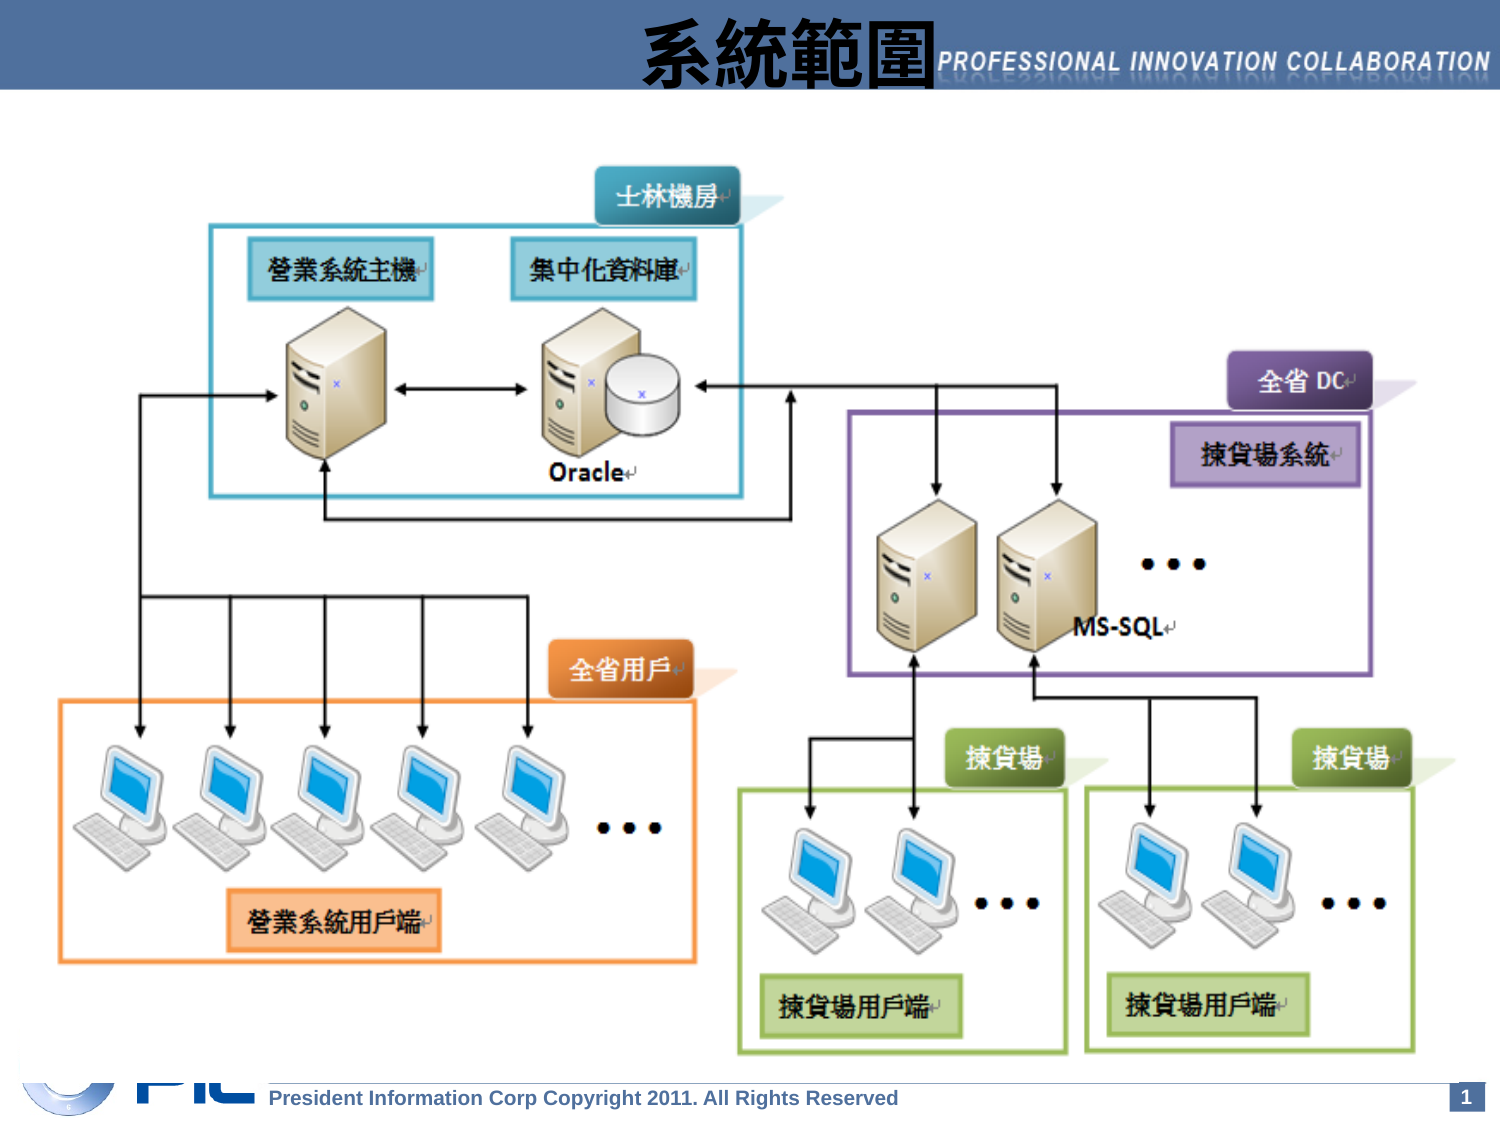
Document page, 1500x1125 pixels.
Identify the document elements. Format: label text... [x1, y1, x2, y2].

title 系統範圍 [114, 0, 1465, 103]
picture [0, 0, 1500, 1125]
